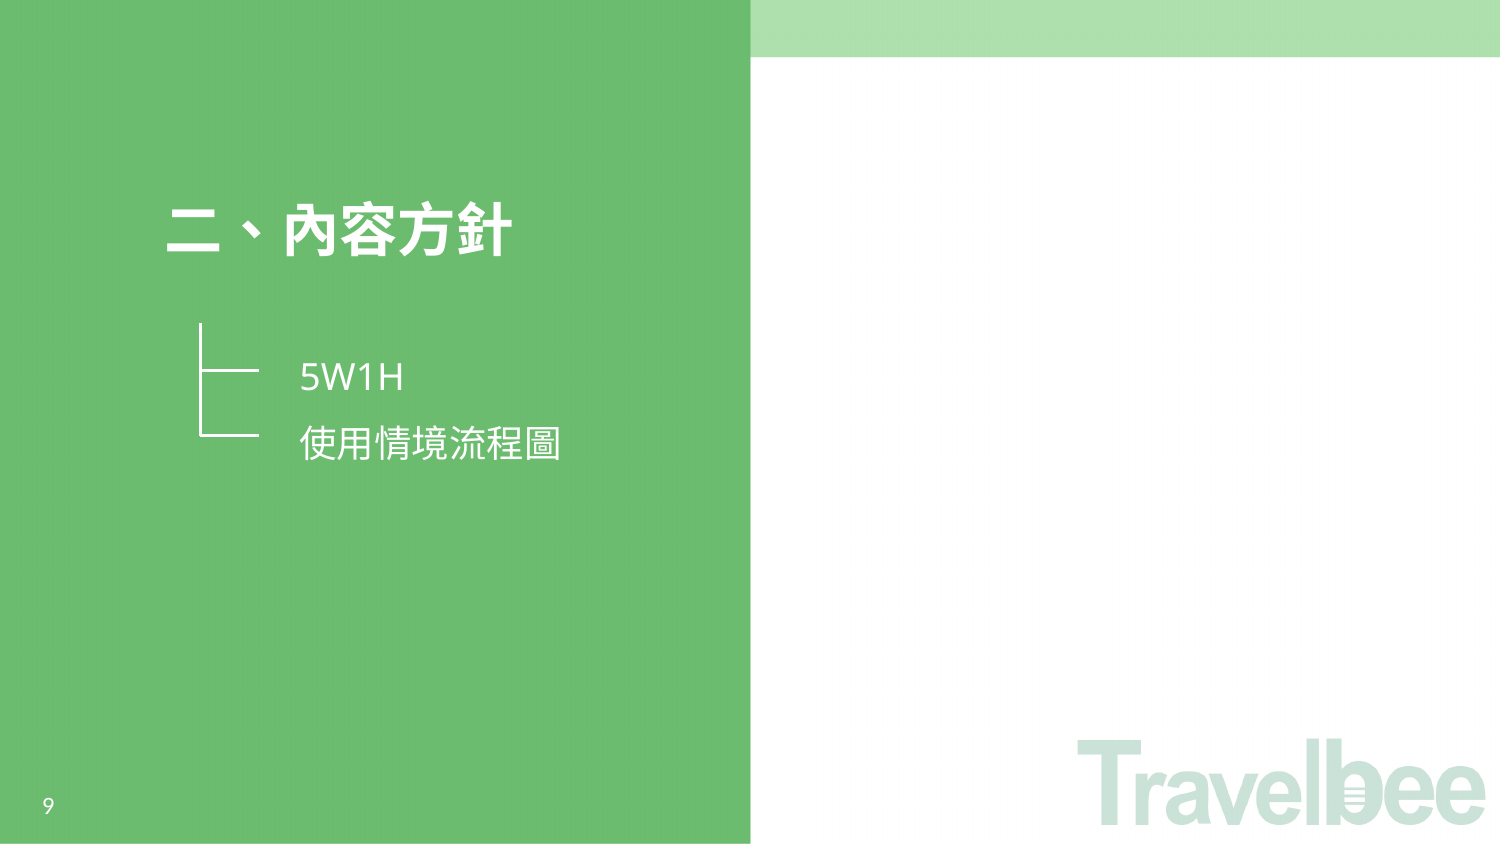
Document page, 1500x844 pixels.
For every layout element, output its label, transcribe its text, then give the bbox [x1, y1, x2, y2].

slide_number 9 [0, 782, 97, 827]
text_box 二、內容方針 [149, 185, 529, 271]
text_box 5W1H 使用情境流程圖 [284, 323, 577, 473]
picture [0, 0, 1500, 844]
text_box [828, 739, 1495, 840]
